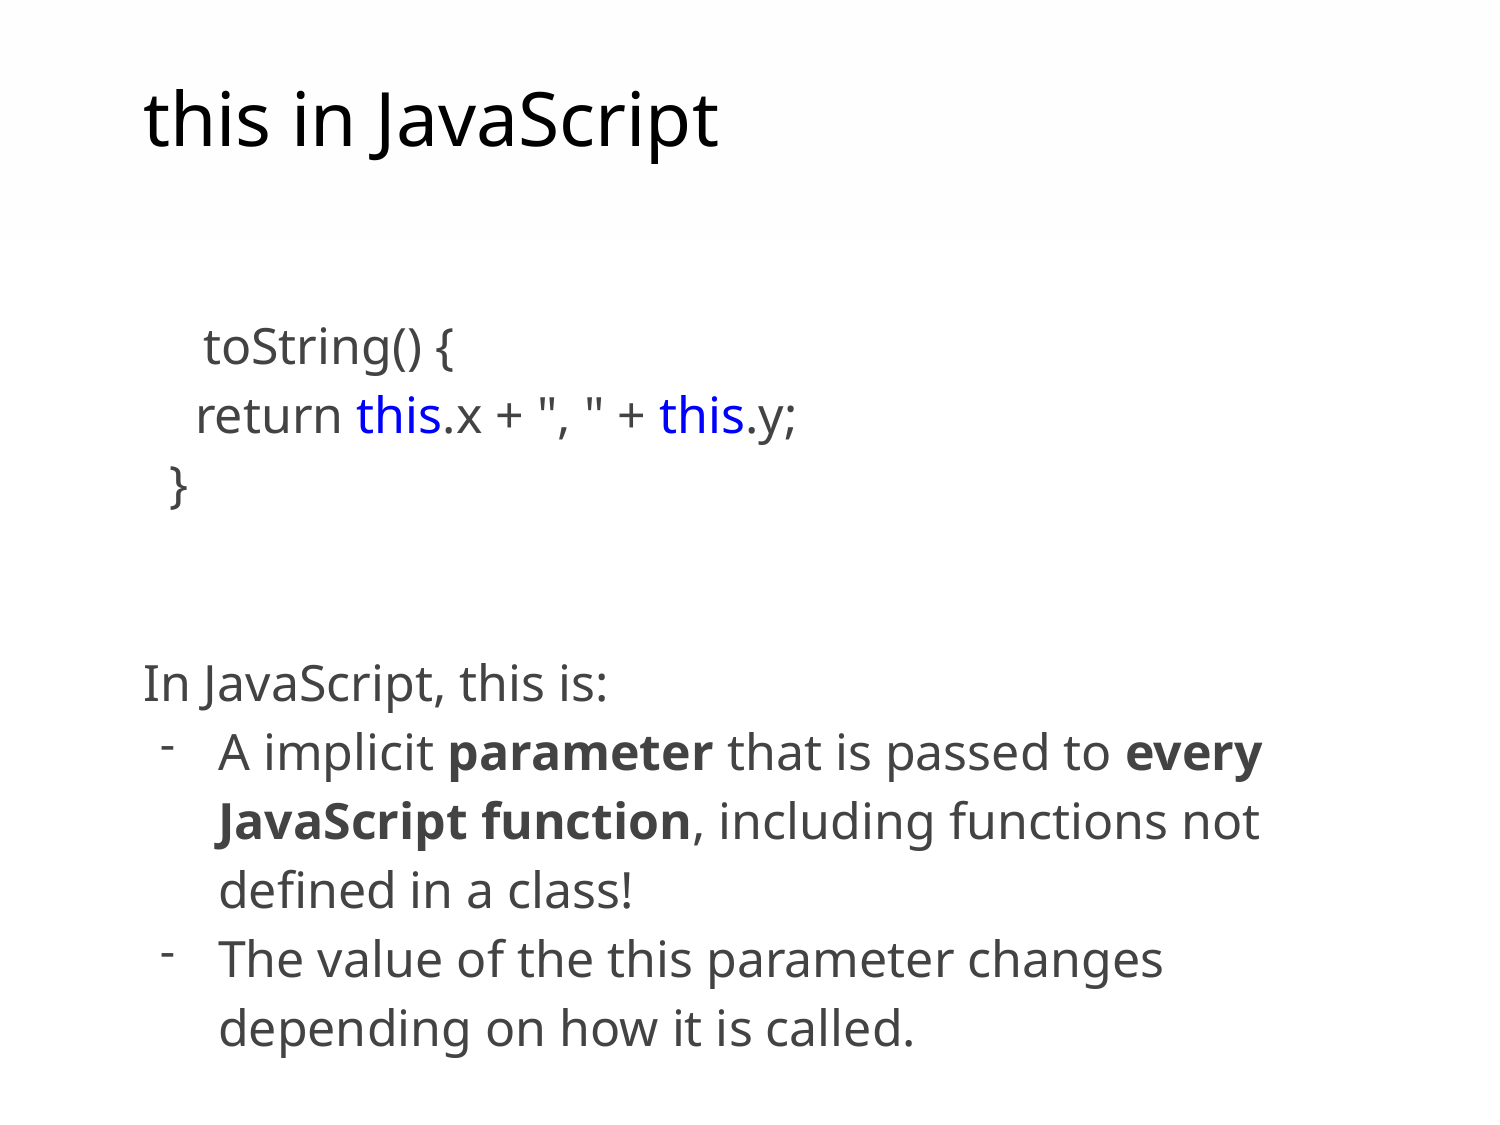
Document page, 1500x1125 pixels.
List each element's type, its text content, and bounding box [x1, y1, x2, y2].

text_box In JavaScript, this is: A implicit parameter that is passed to every JavaScript function, including functions not defined in a class! The value of the this parameter changes depending on how it is called. [128, 627, 1418, 972]
text_box this in JavaScript [128, 56, 1372, 183]
text_box toString() { return this.x + ", " + this.y; } [128, 290, 1372, 553]
